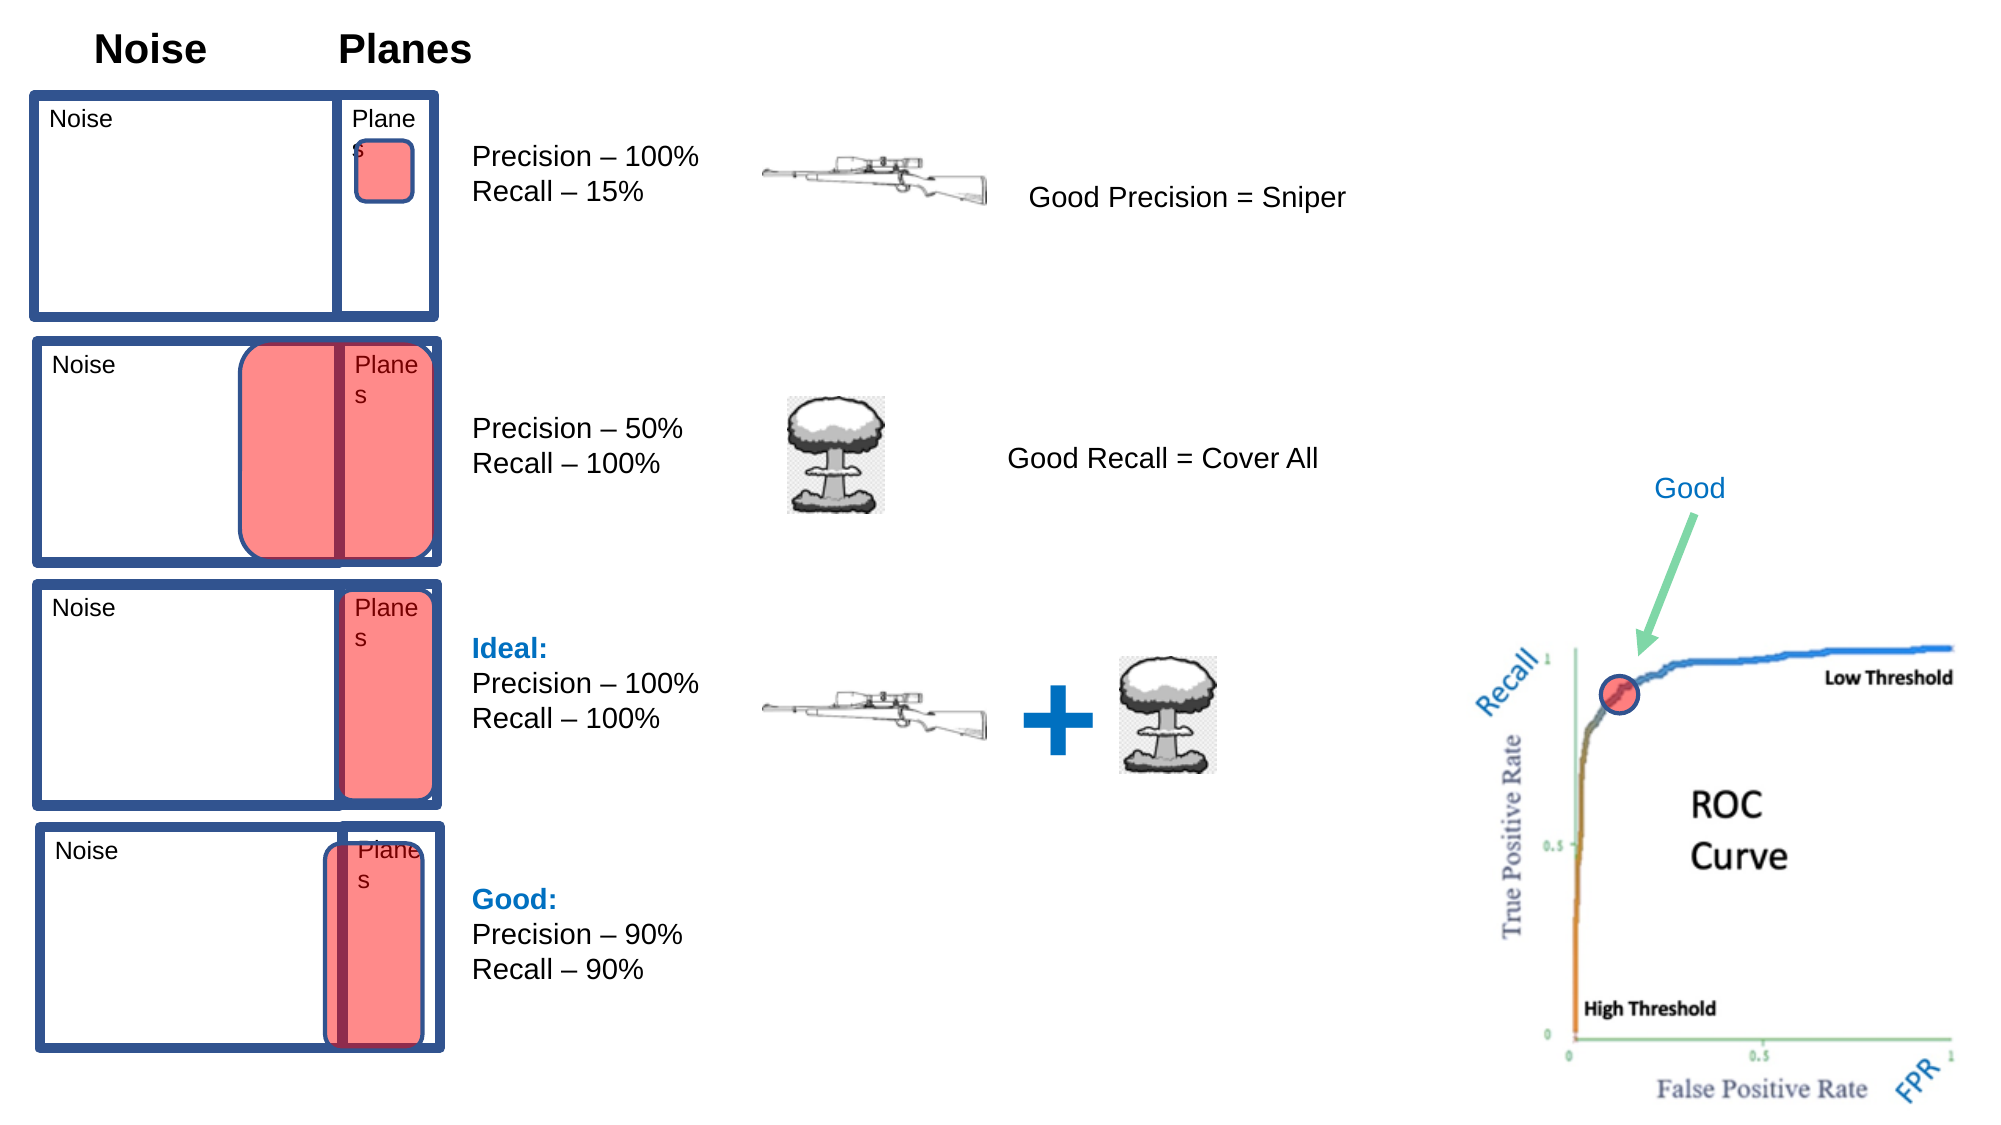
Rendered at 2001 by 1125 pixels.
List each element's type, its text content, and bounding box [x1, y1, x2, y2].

text_box Ideal: Precision – 100% Recall – 100% [456, 621, 746, 742]
text_box Precision – 100% Recall – 15% [456, 129, 746, 215]
picture [762, 137, 987, 236]
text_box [36, 340, 438, 563]
text_box Planes [323, 13, 512, 79]
text_box Good [1639, 461, 1788, 512]
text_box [39, 826, 441, 1049]
picture [786, 396, 885, 514]
text_box + [1003, 621, 1133, 802]
text_box Good: Precision – 90% Recall – 90% [456, 873, 746, 994]
text_box Noise [78, 13, 267, 79]
picture [1119, 655, 1218, 774]
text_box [33, 94, 435, 317]
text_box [1637, 513, 1695, 657]
picture [762, 673, 987, 772]
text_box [36, 583, 438, 806]
text_box Good Recall = Cover All [992, 431, 1446, 482]
text_box Precision – 50% Recall – 100% [457, 402, 746, 487]
picture [1466, 630, 1961, 1113]
text_box Good Precision = Sniper [1013, 171, 1467, 221]
